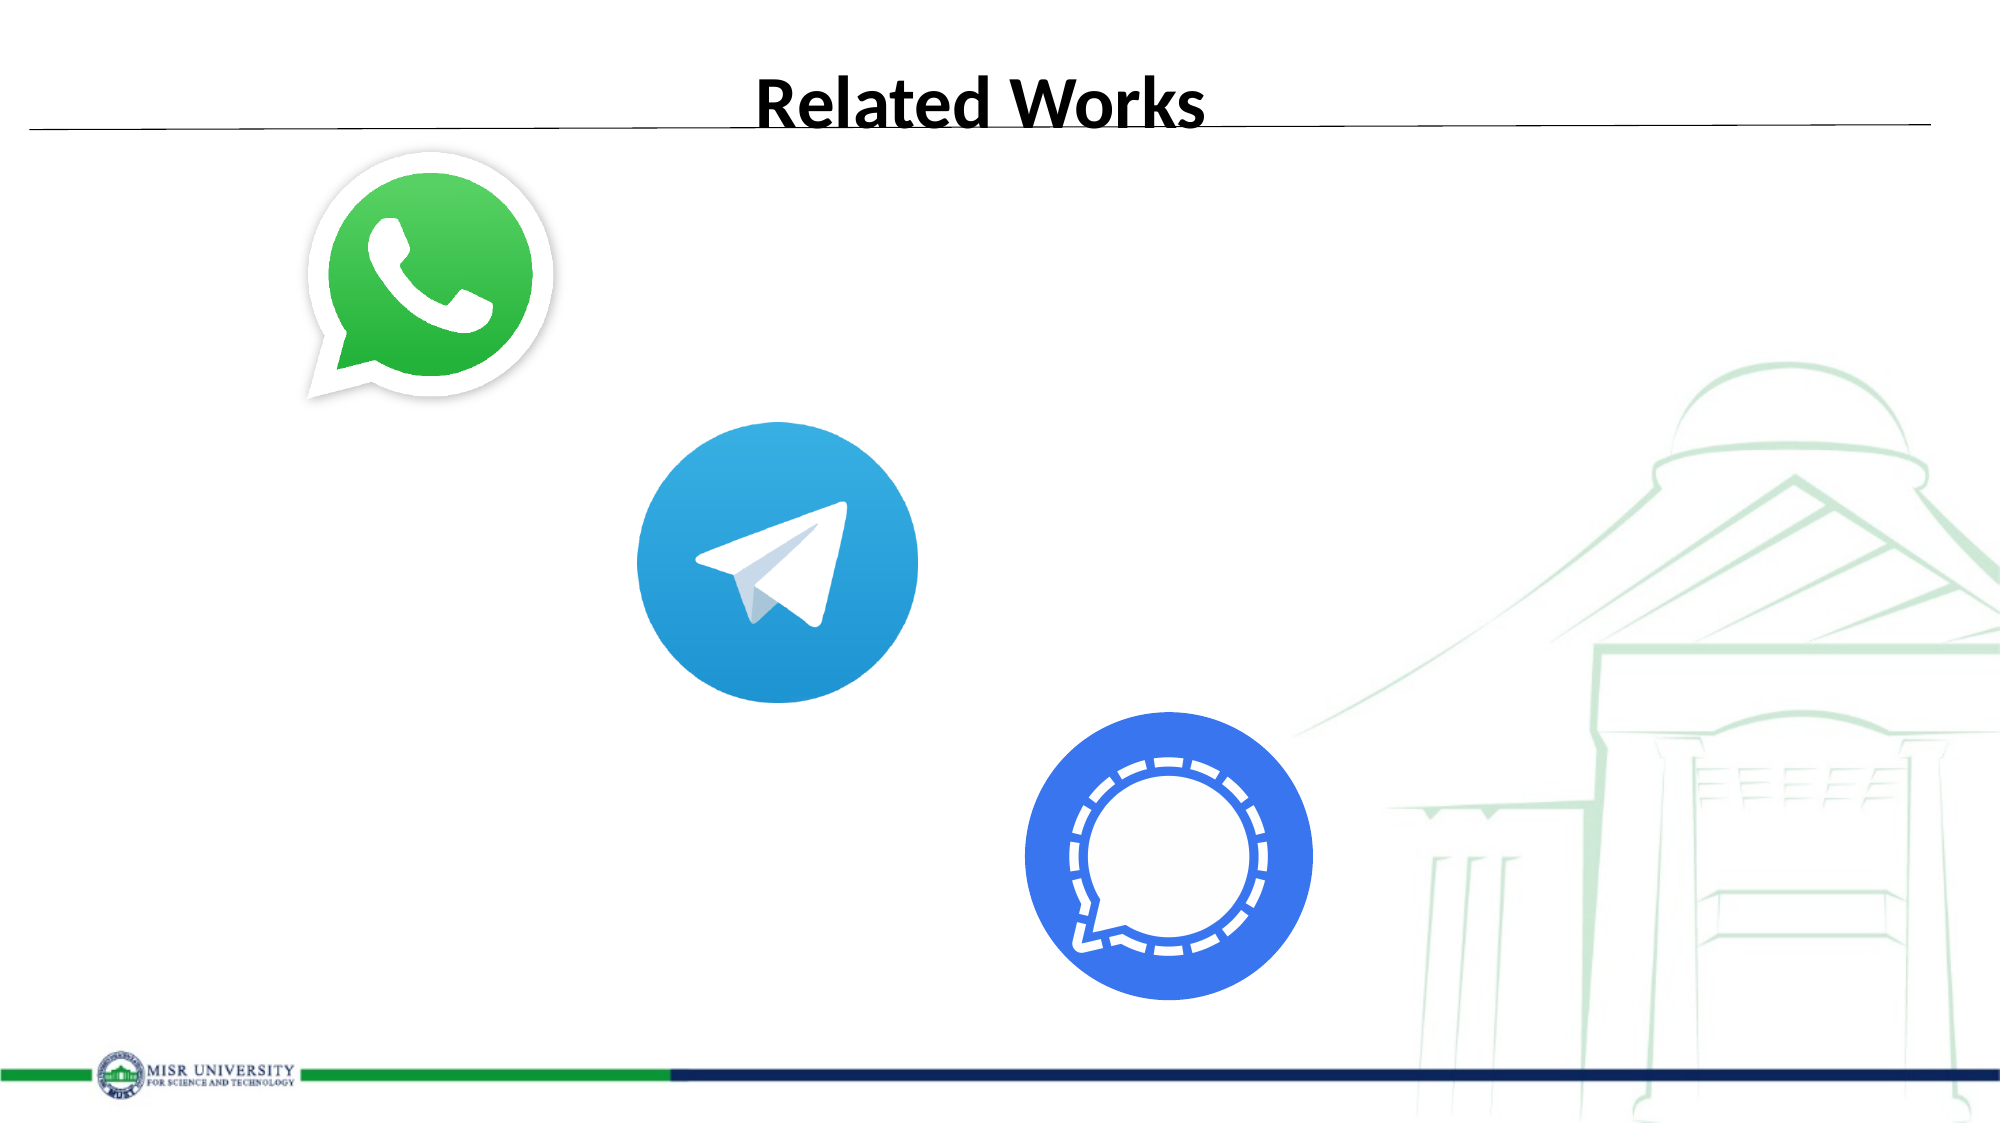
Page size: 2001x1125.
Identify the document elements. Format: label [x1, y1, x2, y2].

text_box [29, 124, 1931, 130]
picture [0, 0, 2000, 1123]
